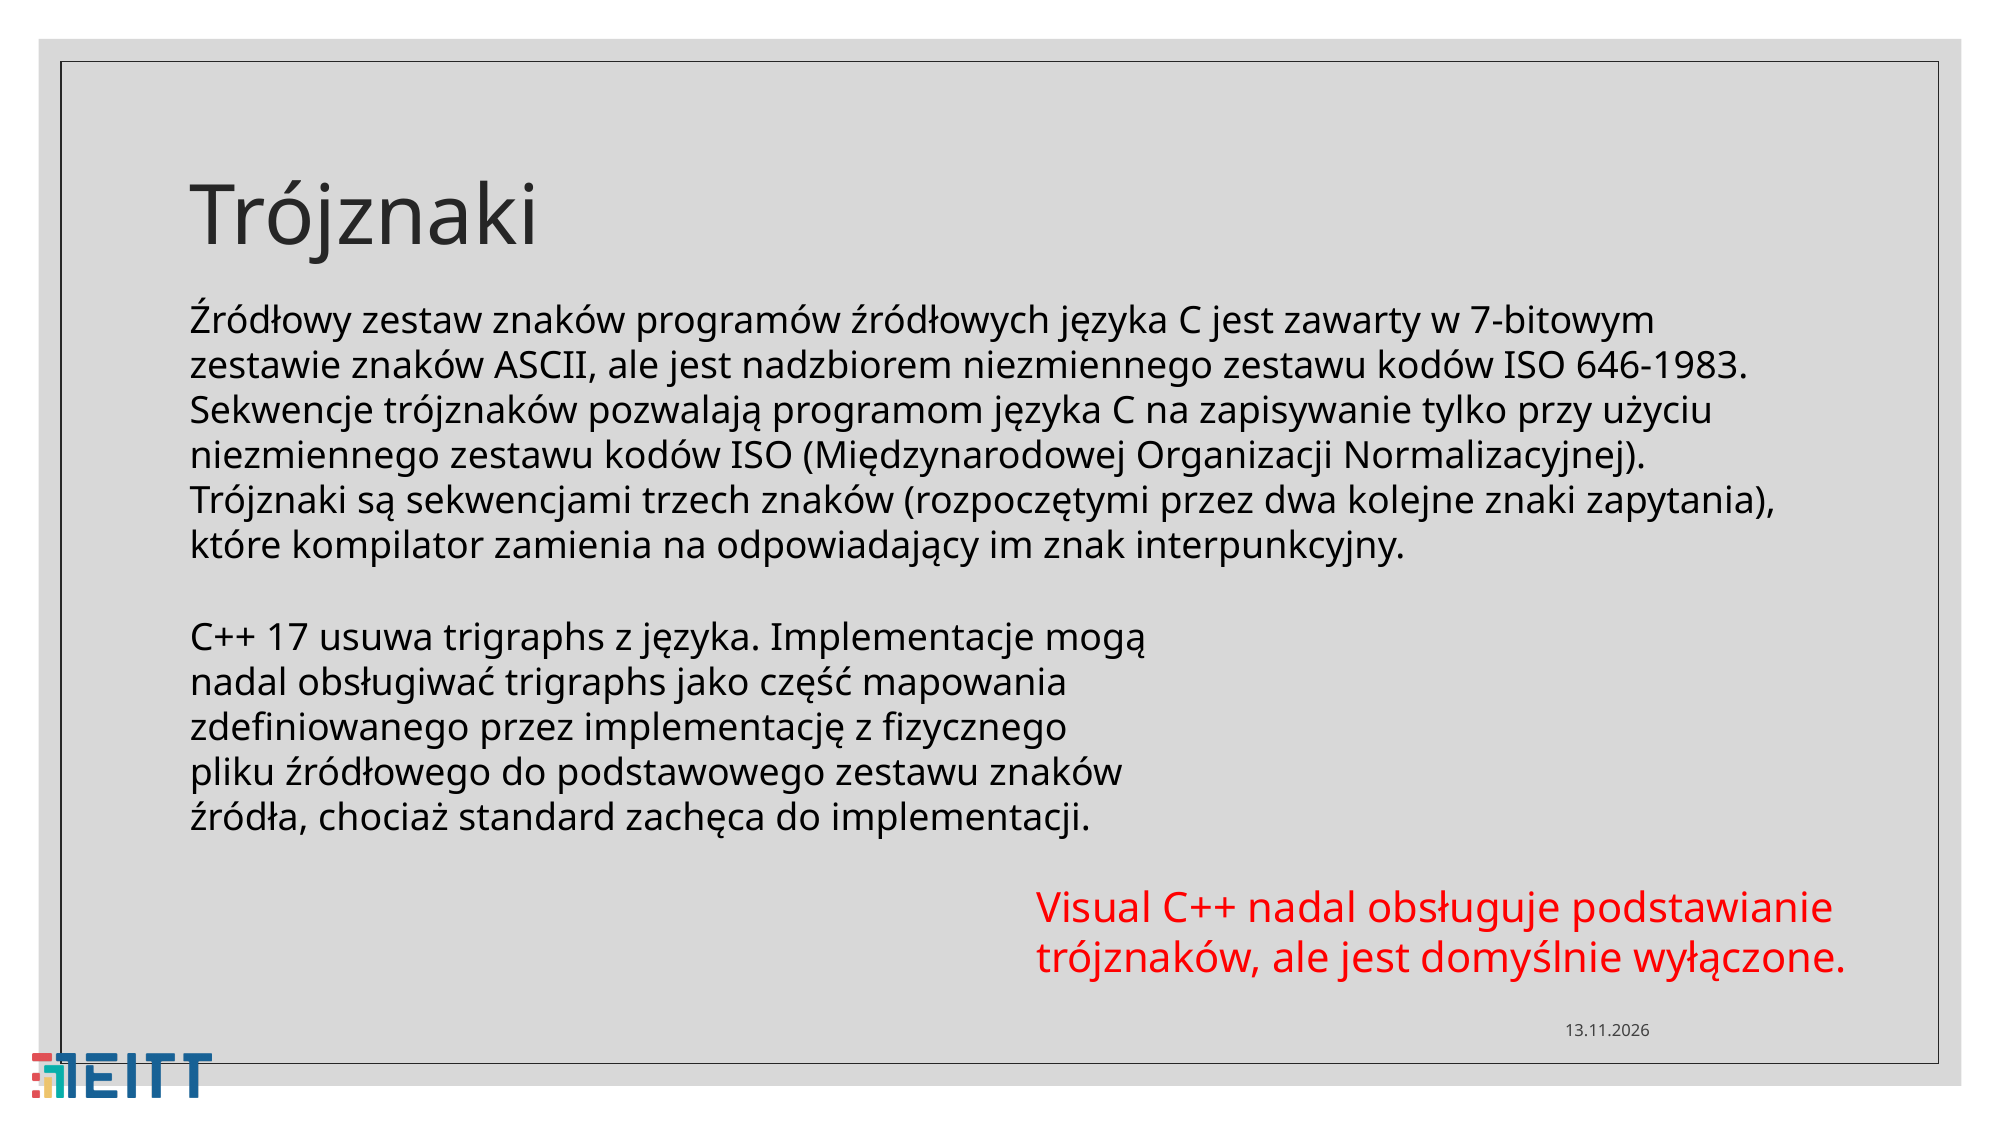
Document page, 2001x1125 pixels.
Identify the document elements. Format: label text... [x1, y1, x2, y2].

text_box Visual C++ nadal obsługuje podstawianie trójznaków, ale jest domyślnie wyłączone. [1021, 873, 2000, 989]
text_box C++ 17 usuwa trigraphs z języka. Implementacje mogą nadal obsługiwać trigraphs jako część mapowania zdefiniowanego przez implementację z fizycznego pliku źródłowego do podstawowego zestawu znaków źródła, chociaż standard zachęca do implementacji. [174, 605, 1175, 846]
title Trójznaki [174, 105, 1825, 288]
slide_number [1190, 990, 1665, 1050]
picture [32, 1053, 212, 1098]
text_box Źródłowy zestaw znaków programów źródłowych języka C jest zawarty w 7-bitowym zestawie znaków ASCII, ale jest nadzbiorem niezmiennego zestawu kodów ISO 646-1983. Sekwencje trójznaków pozwalają programom języka C na zapisywanie tylko przy użyciu niezmiennego zestawu kodów ISO (Międzynarodowej Organizacji Normalizacyjnej). Trójznaki są sekwencjami trzech znaków (rozpoczętymi przez dwa kolejne znaki zapytania), które kompilator zamienia na odpowiadający im znak interpunkcyjny. [174, 288, 1825, 574]
